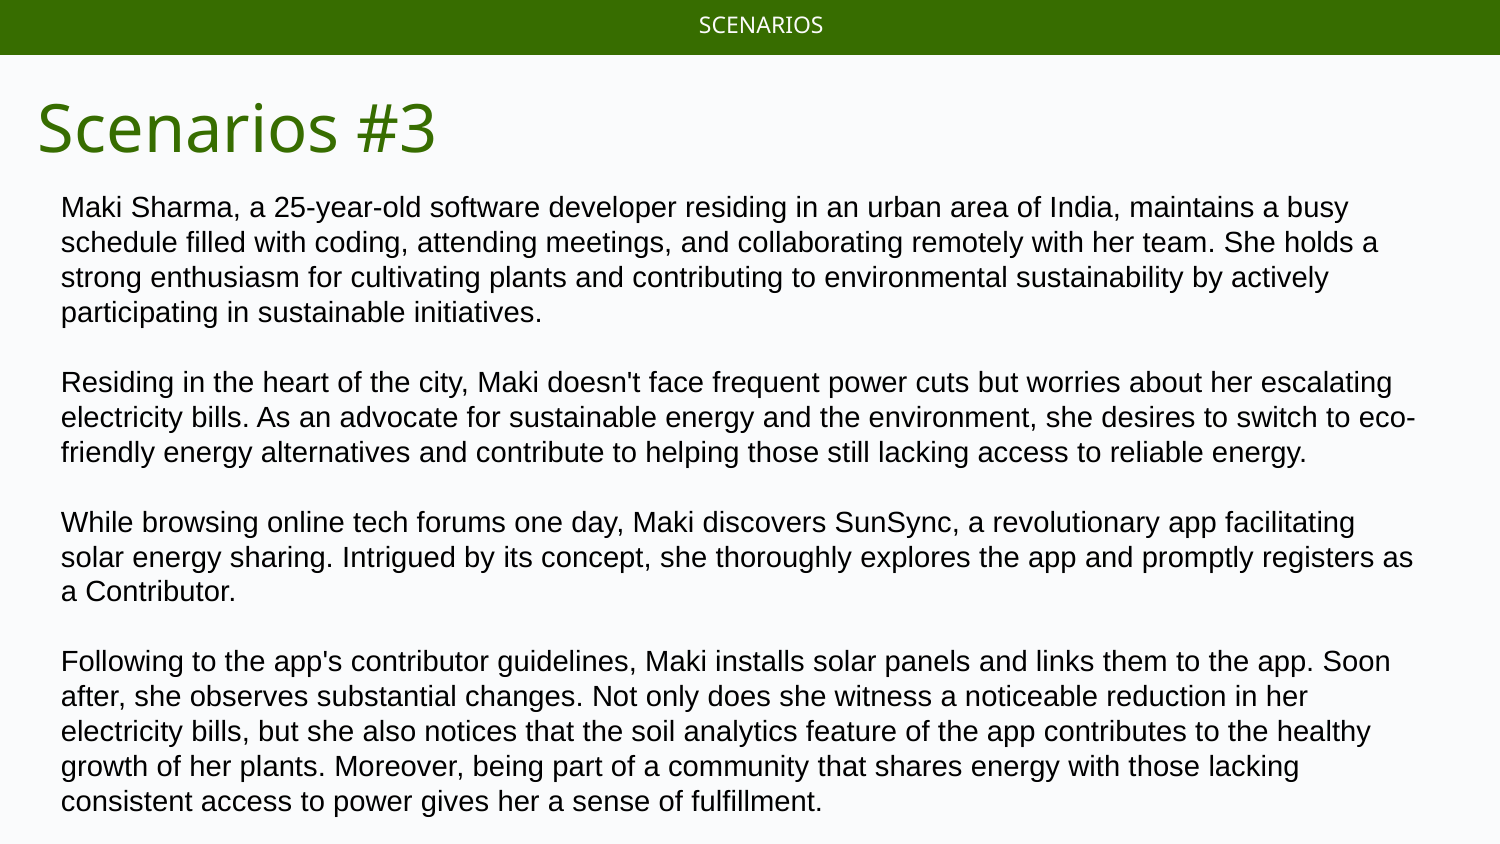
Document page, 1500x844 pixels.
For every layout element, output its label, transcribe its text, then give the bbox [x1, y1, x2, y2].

title Scenarios #3 [22, 75, 866, 181]
subtitle SCENARIOS [0, 0, 1500, 55]
text_box Maki Sharma, a 25-year-old software developer residing in an urban area of India, maintains a busy schedule filled with coding, attending meetings, and collaborating remotely with her team. She holds a strong enthusiasm for cultivating plants and contributing to environmental sustainability by actively participating in sustainable initiatives. Residing in the heart of the city, Maki doesn't face frequent power cuts but worries about her escalating electricity bills. As an advocate for sustainable energy and the environment, she desires to switch to eco-friendly energy alternatives and contribute to helping those still lacking access to reliable energy. While browsing online tech forums one day, Maki discovers SunSync, a revolutionary app facilitating solar energy sharing. Intrigued by its concept, she thoroughly explores the app and promptly registers as a Contributor. Following to the app's contributor guidelines, Maki installs solar panels and links them to the app. Soon after, she observes substantial changes. Not only does she witness a noticeable reduction in her electricity bills, but she also notices that the soil analytics feature of the app contributes to the healthy growth of her plants. Moreover, being part of a community that shares energy with those lacking consistent access to power gives her a sense of fulfillment. [46, 180, 1436, 825]
